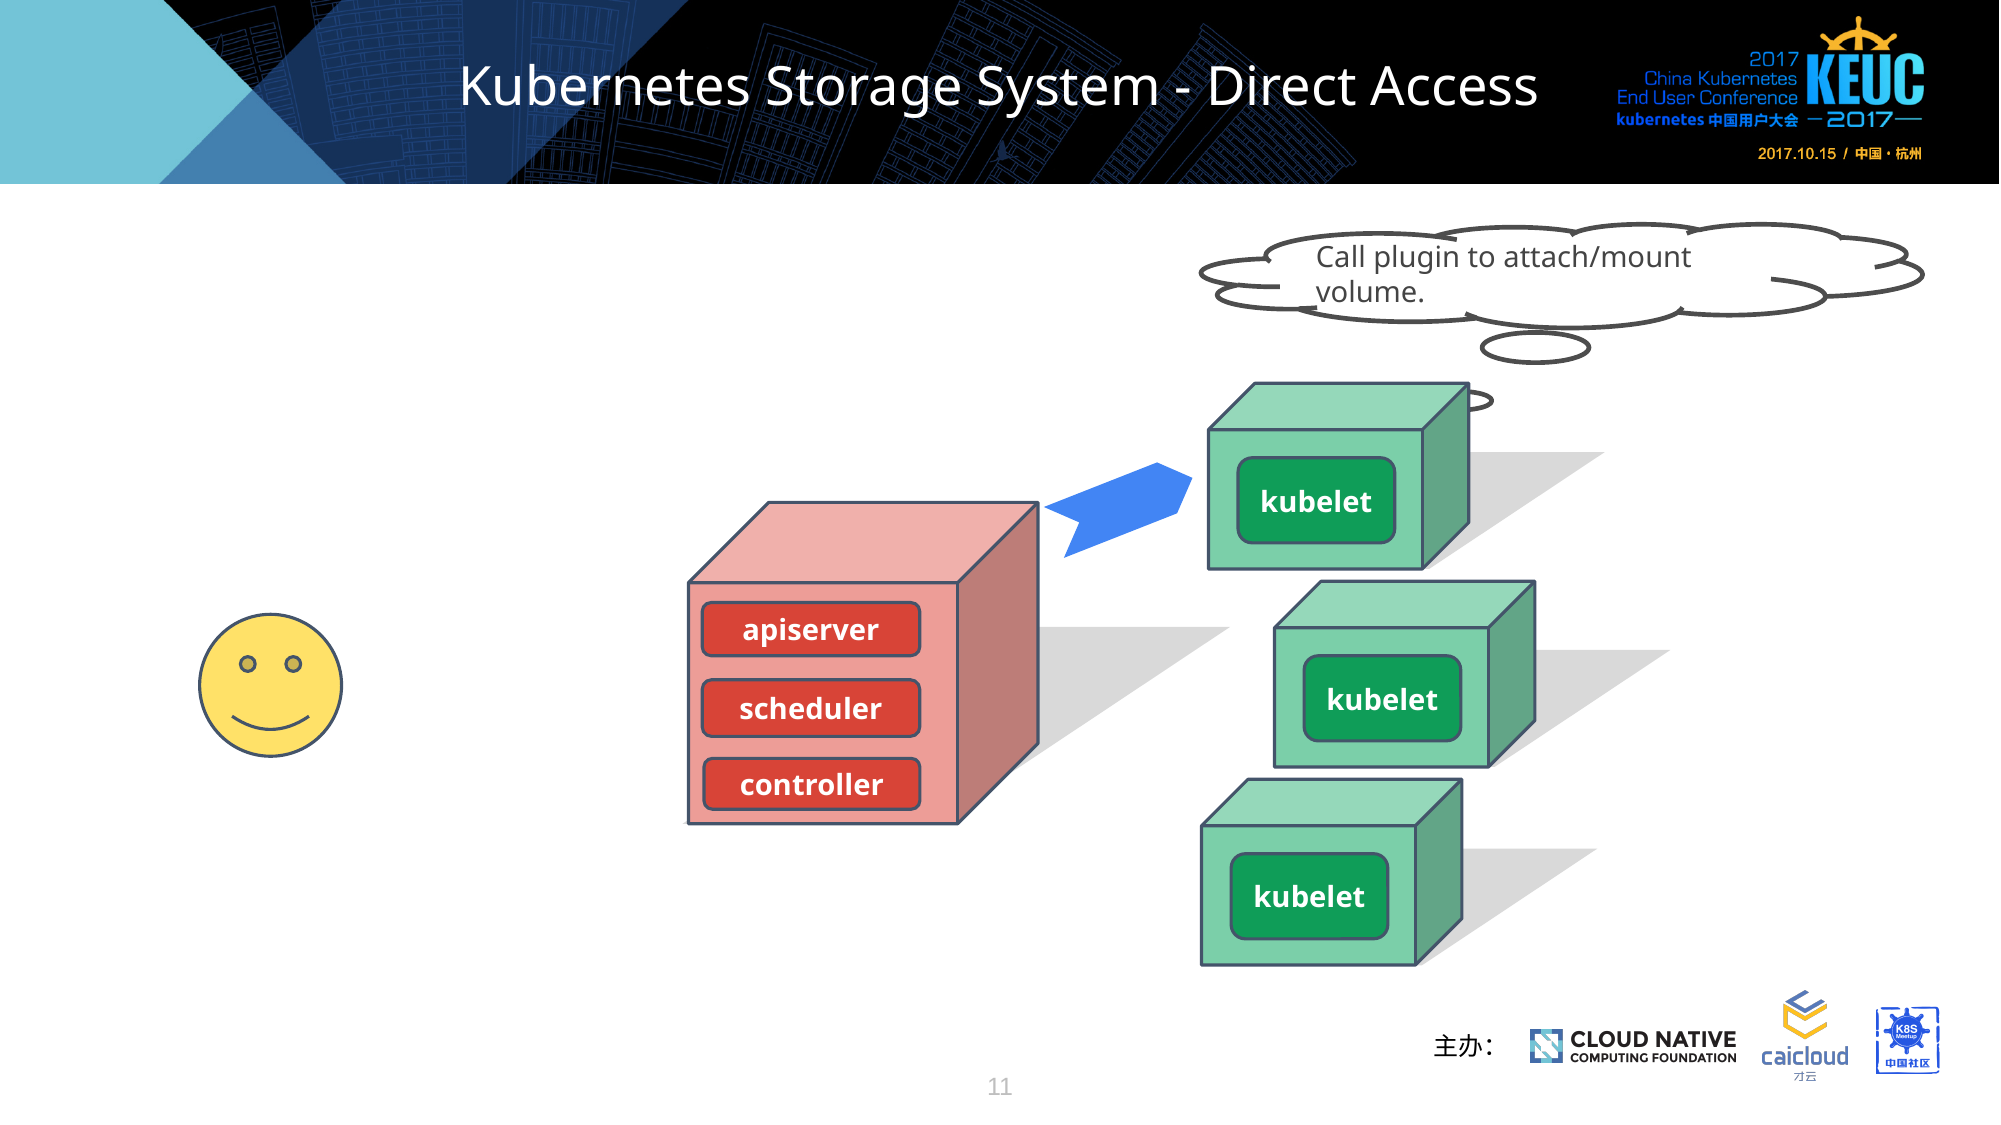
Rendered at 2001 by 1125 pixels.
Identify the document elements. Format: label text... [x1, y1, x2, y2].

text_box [1201, 223, 1923, 445]
text_box [1201, 779, 1462, 966]
picture [0, 0, 1999, 51]
text_box [1424, 452, 1605, 569]
text_box [1043, 462, 1193, 558]
text_box [688, 502, 1039, 824]
title Kubernetes Storage System - Direct Access [0, 51, 2000, 145]
text_box [1416, 848, 1598, 966]
text_box apiserver [702, 602, 920, 656]
text_box User <- Pod with PVC [1275, 582, 1534, 627]
text_box [1274, 581, 1535, 768]
text_box [1007, 626, 1231, 776]
picture [0, 145, 1999, 184]
text_box [1490, 649, 1671, 767]
text_box [199, 614, 342, 757]
picture [1876, 1006, 1940, 1070]
text_box kubelet [1304, 655, 1461, 741]
text_box controller [703, 758, 920, 810]
picture [1762, 990, 1848, 1070]
picture [1530, 1029, 1736, 1063]
slide_number 31 [1202, 780, 1461, 825]
slide_number 11 [0, 1070, 2000, 1101]
text_box [1208, 445, 1469, 569]
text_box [689, 503, 1037, 582]
text_box scheduler [702, 679, 920, 737]
text_box kubelet [1231, 853, 1388, 939]
text_box kubelet [1238, 457, 1395, 543]
